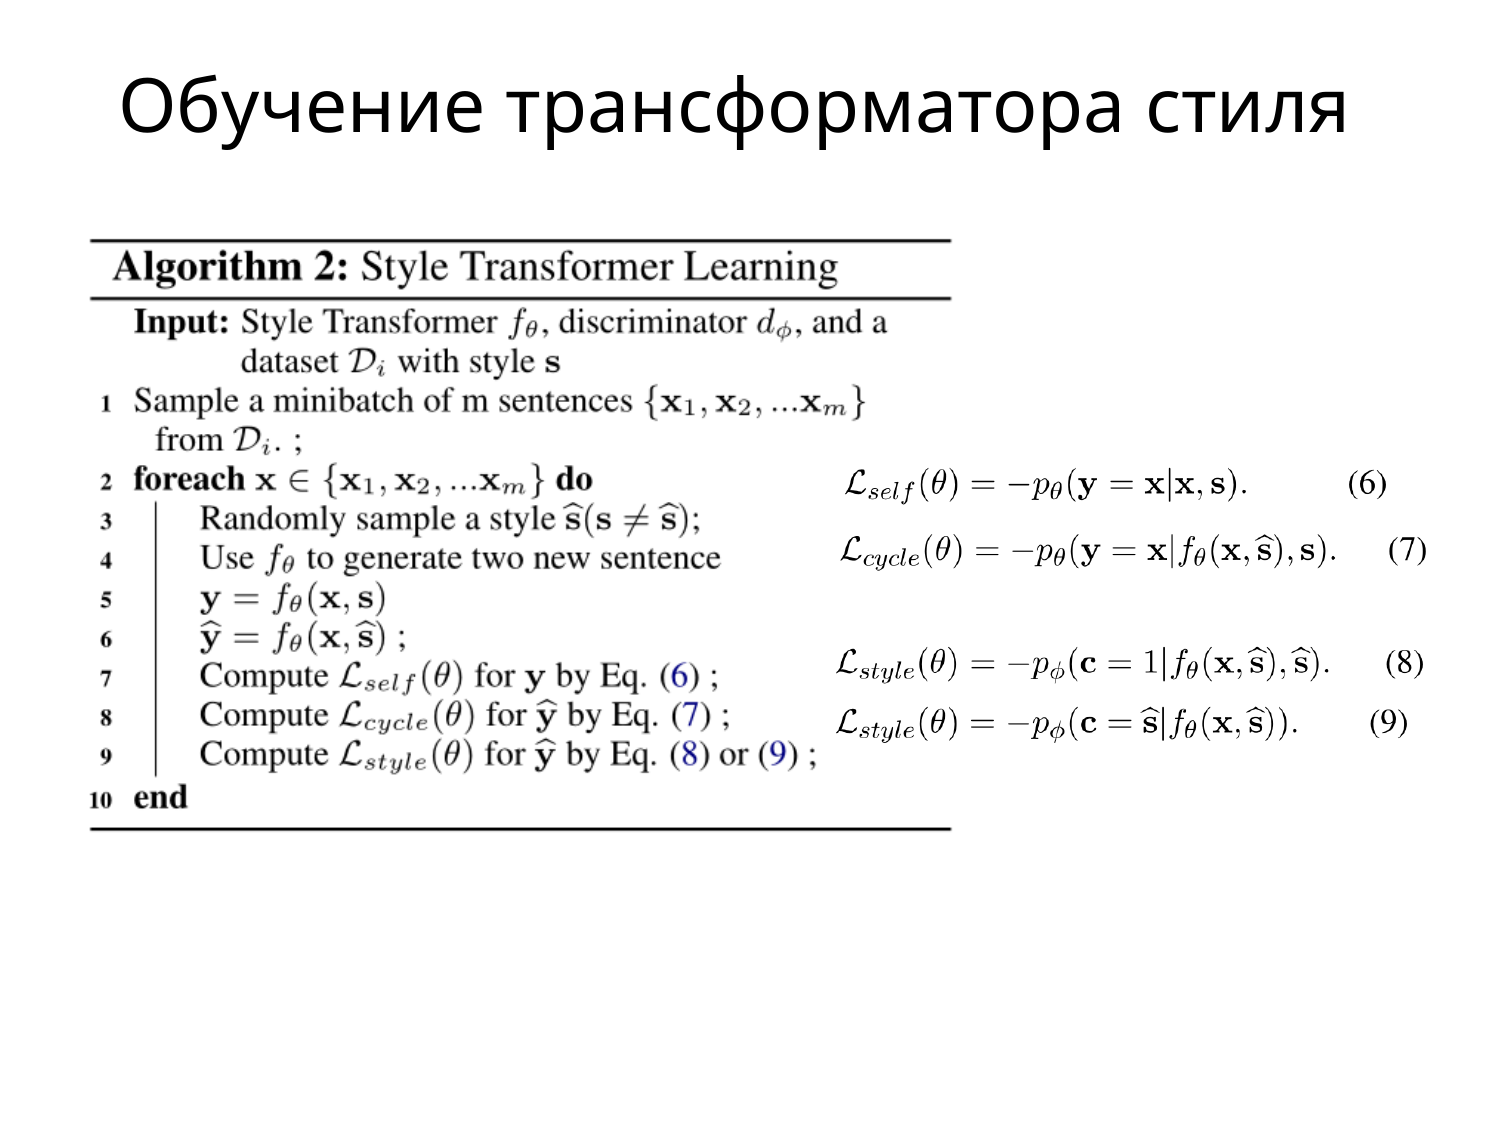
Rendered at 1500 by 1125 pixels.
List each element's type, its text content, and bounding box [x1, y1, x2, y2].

title Обучение трансформатора стиля [103, 0, 1397, 218]
picture [71, 217, 1436, 854]
